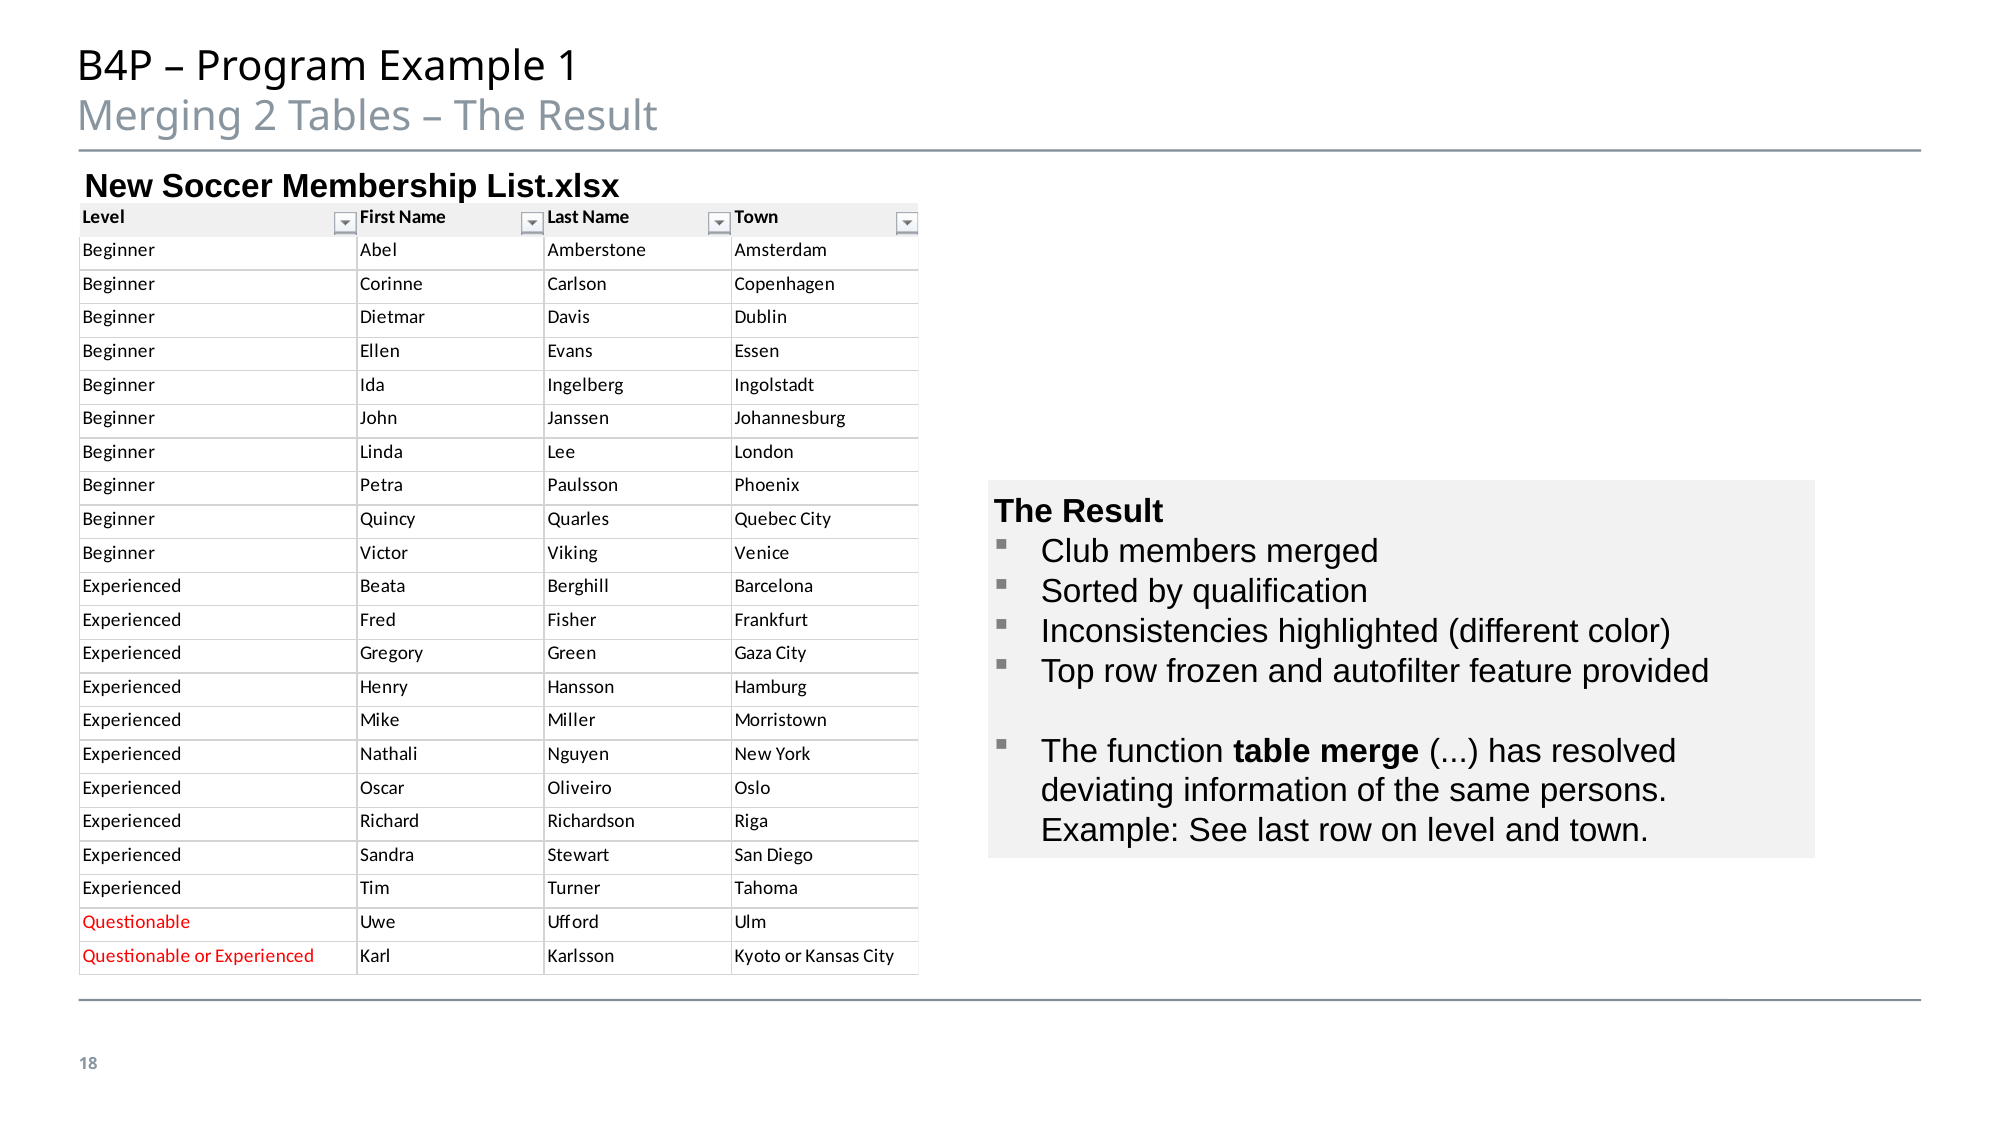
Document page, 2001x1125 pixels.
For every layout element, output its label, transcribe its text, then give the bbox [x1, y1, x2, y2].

text_box New Soccer Membership List.xlsx [77, 159, 695, 201]
text_box The Result Club members merged Sorted by qualification Inconsistencies highlighted (different color) Top row frozen and autofilter feature provided The function table merge (...) has resolved deviating information of the same persons. Example: See last row on level and town. [986, 478, 1817, 860]
picture [78, 201, 920, 977]
title B4P – Program Example 1 Merging 2 Tables – The Result [76, 30, 1920, 149]
